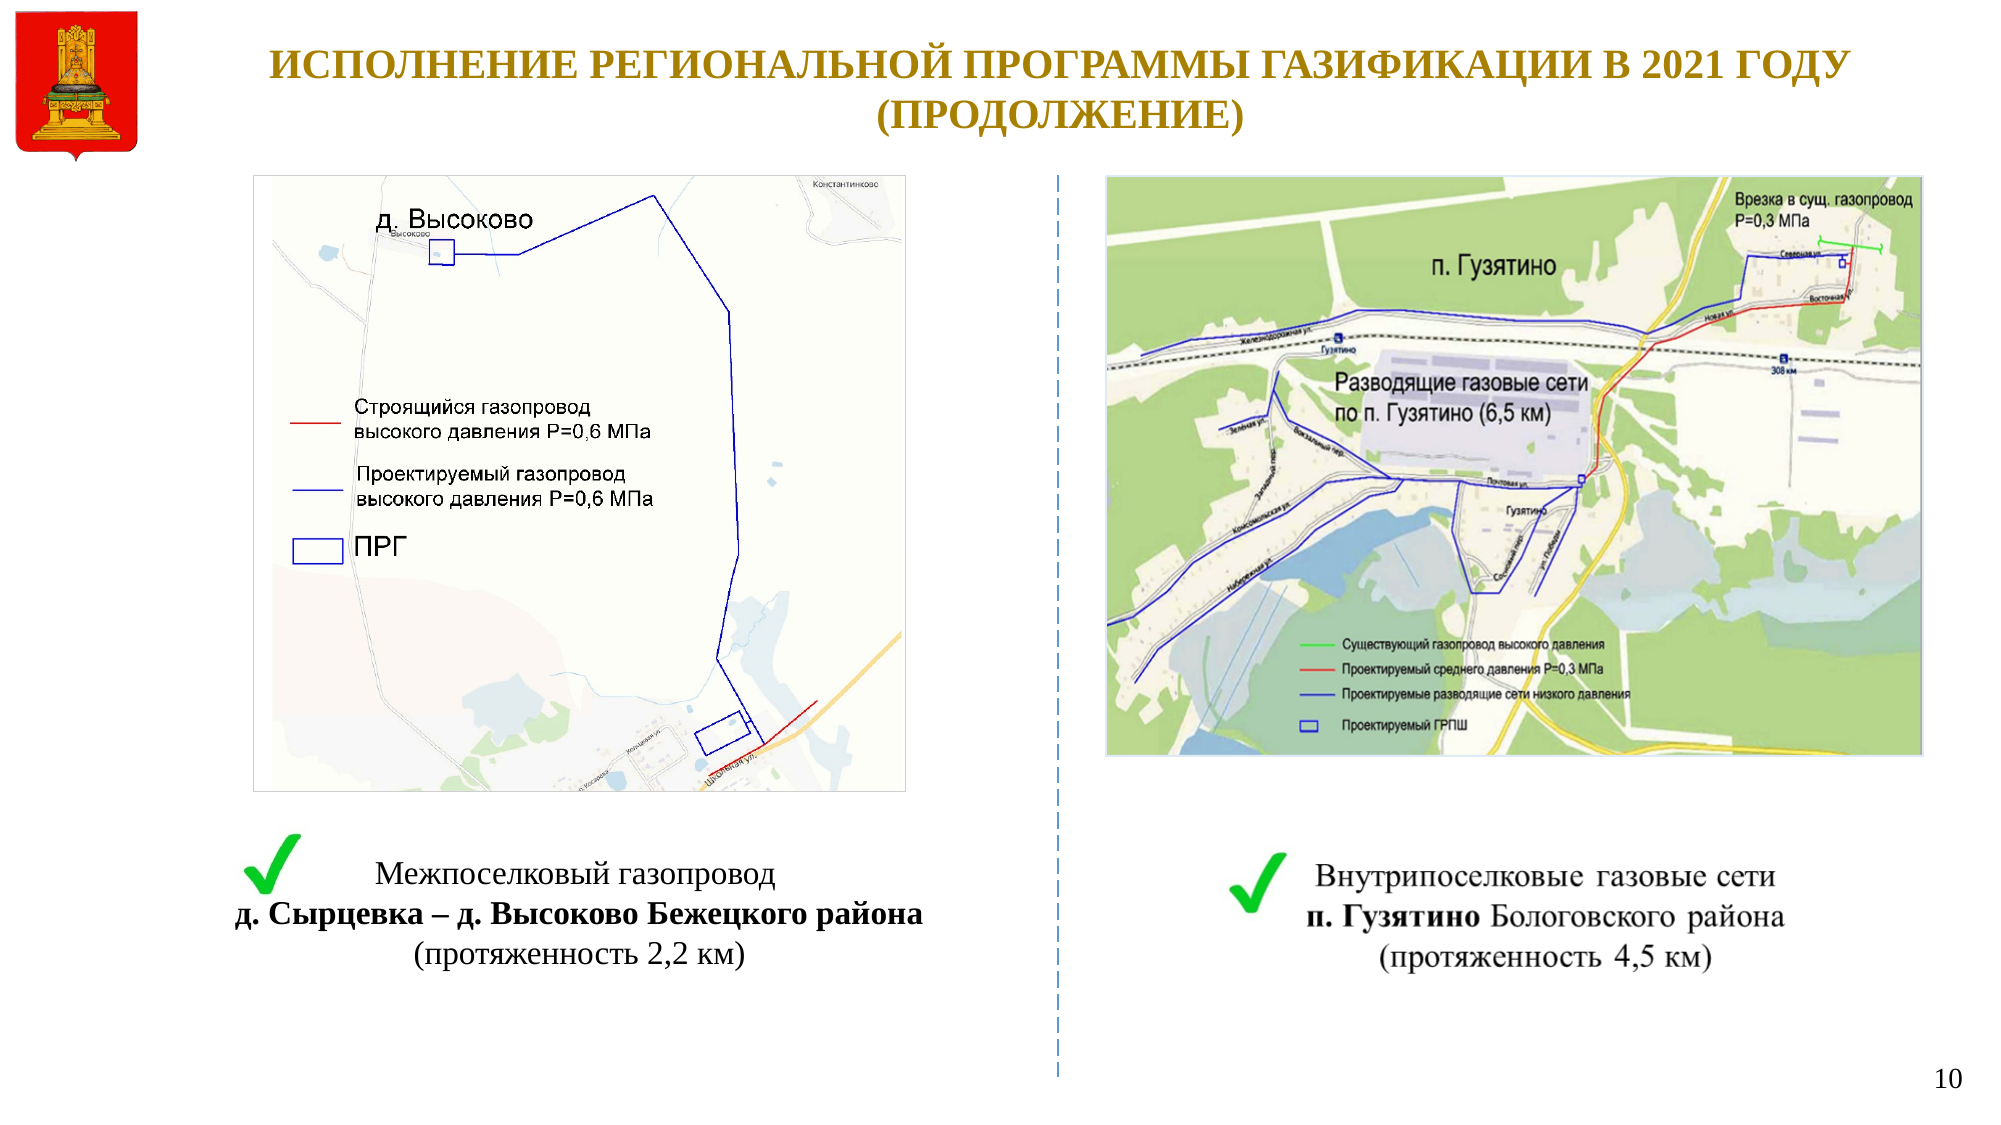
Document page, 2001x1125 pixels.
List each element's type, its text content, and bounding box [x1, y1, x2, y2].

picture [1131, 844, 1959, 996]
picture [1105, 175, 1924, 758]
text_box 10 [1896, 1046, 1978, 1107]
text_box Межпоселковый газопровод д. Сырцевка – д. Высоково Бежецкого района (протяженность 2,2 км) [169, 844, 991, 979]
picture [233, 826, 309, 902]
picture [12, 3, 146, 170]
picture [253, 175, 906, 792]
text_box ИСПОЛНЕНИЕ РЕГИОНАЛЬНОЙ ПРОГРАММЫ ГАЗИФИКАЦИИ В 2021 ГОДУ (ПРОДОЛЖЕНИЕ) [162, 26, 1959, 87]
